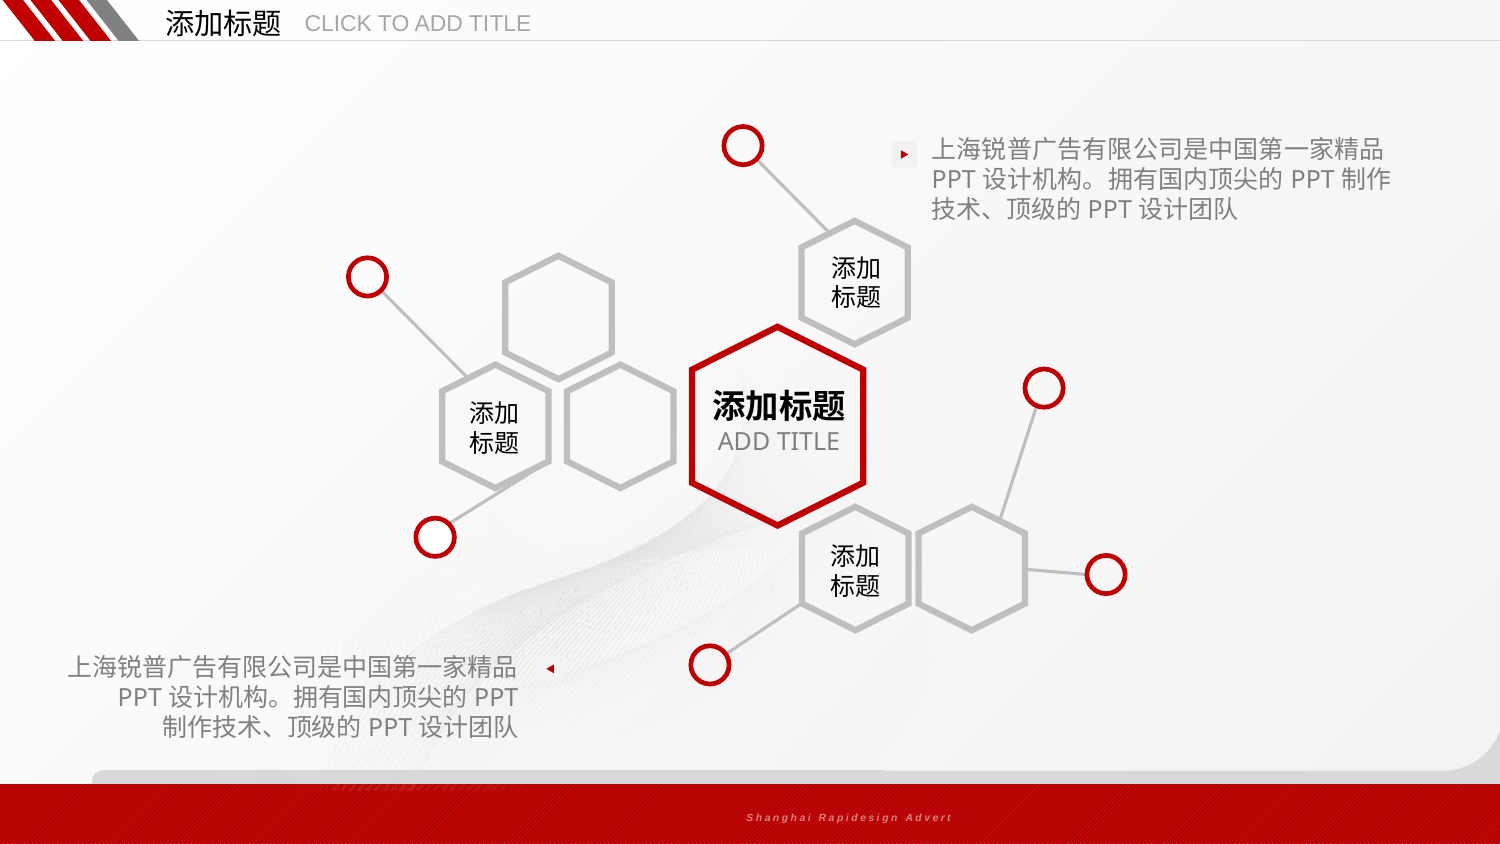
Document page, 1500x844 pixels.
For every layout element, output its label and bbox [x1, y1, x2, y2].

text_box [348, 257, 402, 380]
text_box [136, 0, 550, 49]
text_box [53, 644, 563, 751]
text_box [1025, 368, 1064, 522]
picture [253, 333, 930, 791]
text_box [723, 126, 830, 220]
text_box [402, 220, 1025, 631]
text_box [1025, 555, 1126, 594]
text_box [891, 126, 1407, 233]
text_box [690, 631, 801, 685]
